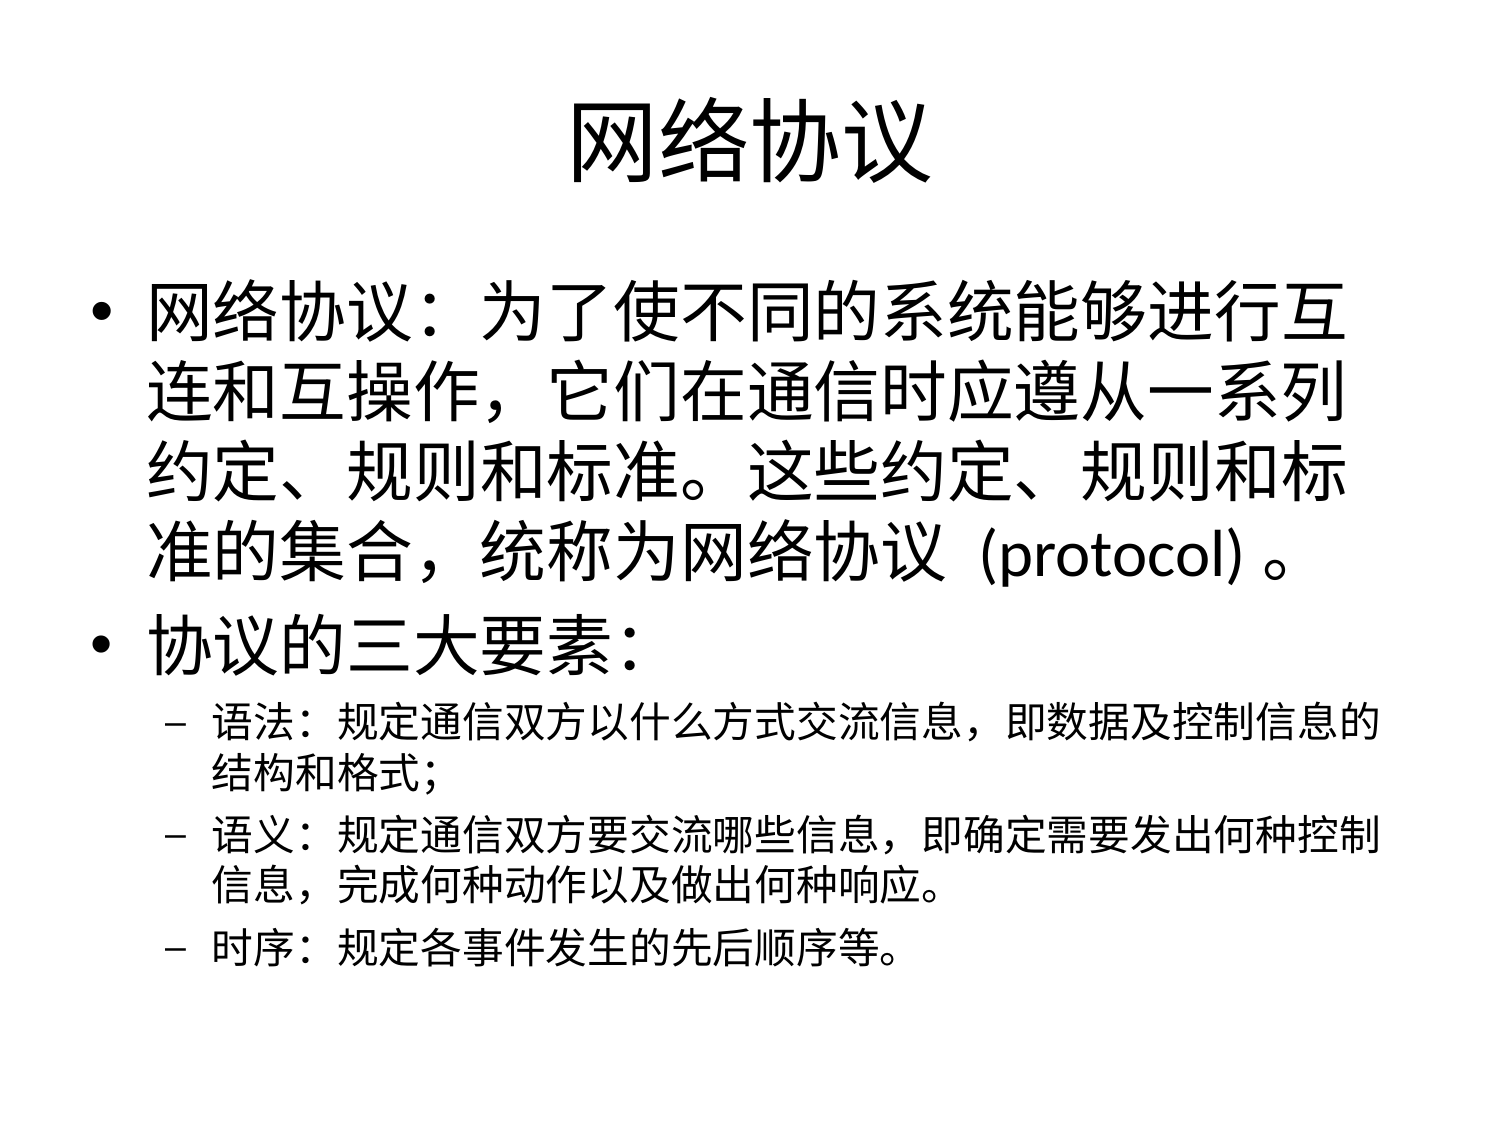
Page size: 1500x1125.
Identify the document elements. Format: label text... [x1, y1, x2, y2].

list 网络协议：为了使不同的系统能够进行互连和互操作，它们在通信时应遵从一系列约定、规则和标准。这些约定、规则和标准的集合，统称为网络协议 (protocol)。 协议的三大要素： 语法：规定通信双方以什么方式交流信息，即数据及控制信息的结构和格式； 语义：规定通信双方要交流哪些信息，即确定需要发出何种控制信息，完成何种动作以及做出何种响应。 时序：规定各事件发生的先后顺序等。 [75, 262, 1425, 1005]
title 网络协议 [75, 45, 1425, 233]
